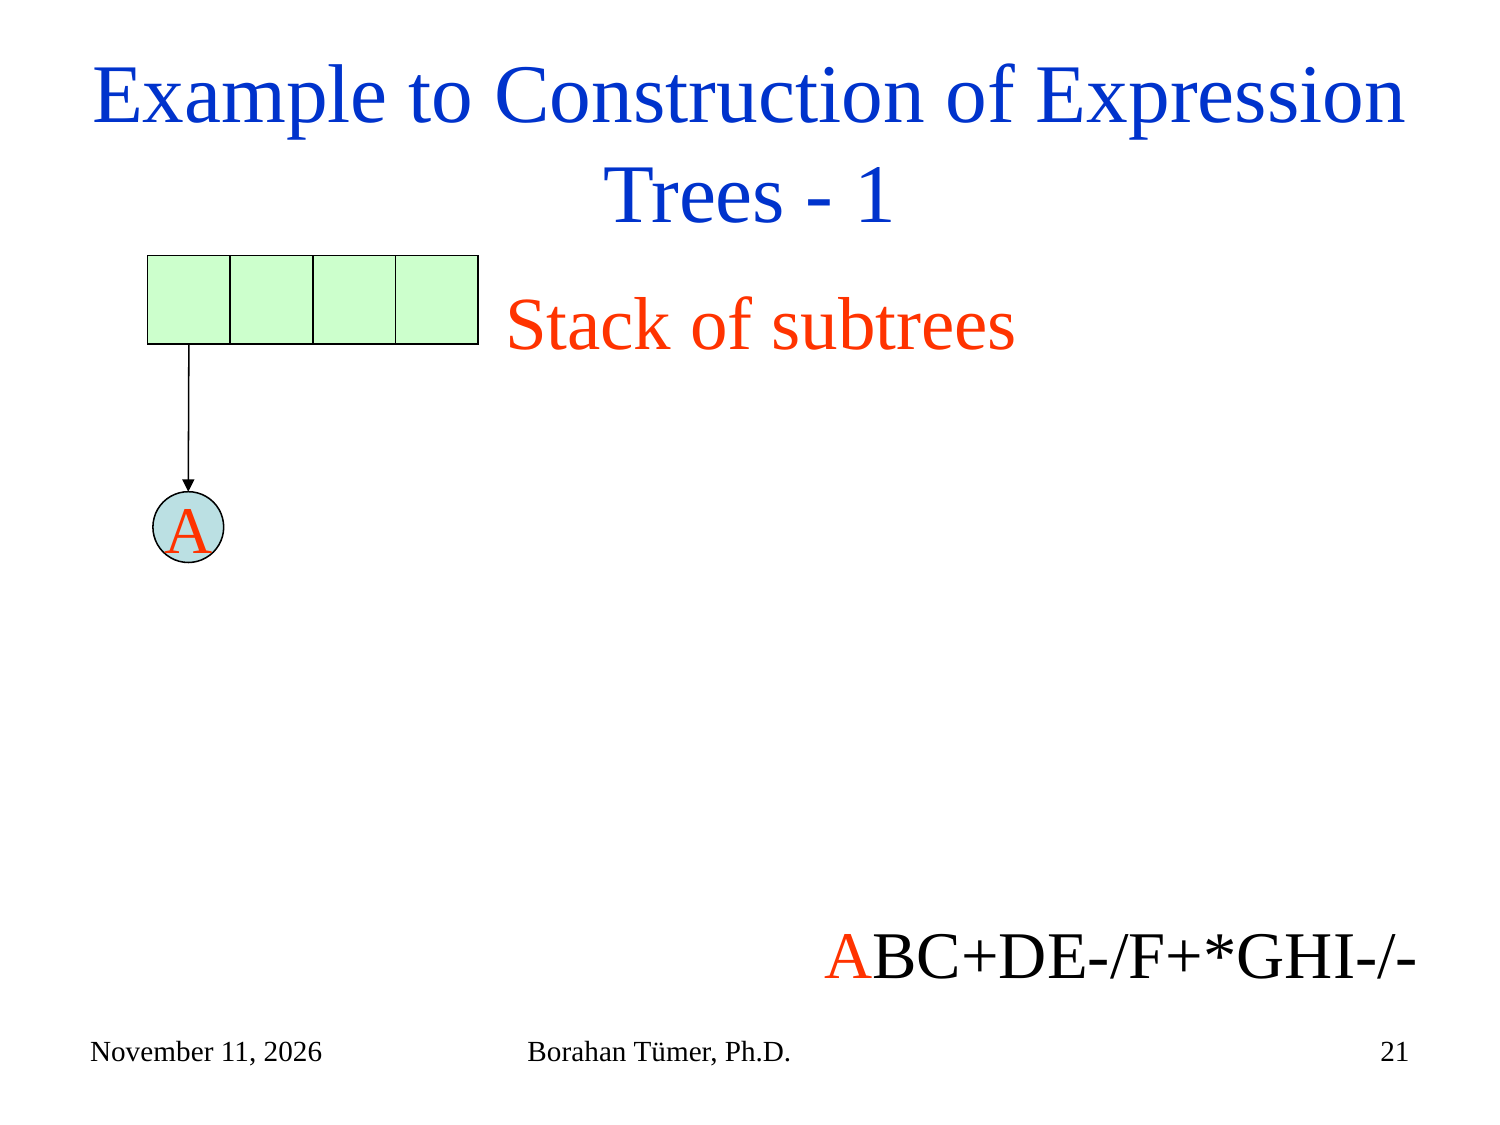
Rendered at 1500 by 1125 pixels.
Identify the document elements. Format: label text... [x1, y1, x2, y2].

text_box [395, 255, 478, 344]
text_box [230, 255, 312, 344]
footer Borahan Tümer, Ph.D. [512, 1024, 988, 1103]
title Example to Construction of Expression Trees - 1 [75, 45, 1425, 233]
text_box Stack of subtrees [490, 267, 1033, 372]
text_box ABC+DE-/F+*GHI-/- [809, 904, 1436, 1000]
text_box [147, 255, 230, 344]
text_box [312, 255, 395, 344]
text_box A [152, 491, 224, 563]
slide_number 21 [1074, 1024, 1425, 1103]
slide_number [75, 1024, 425, 1103]
